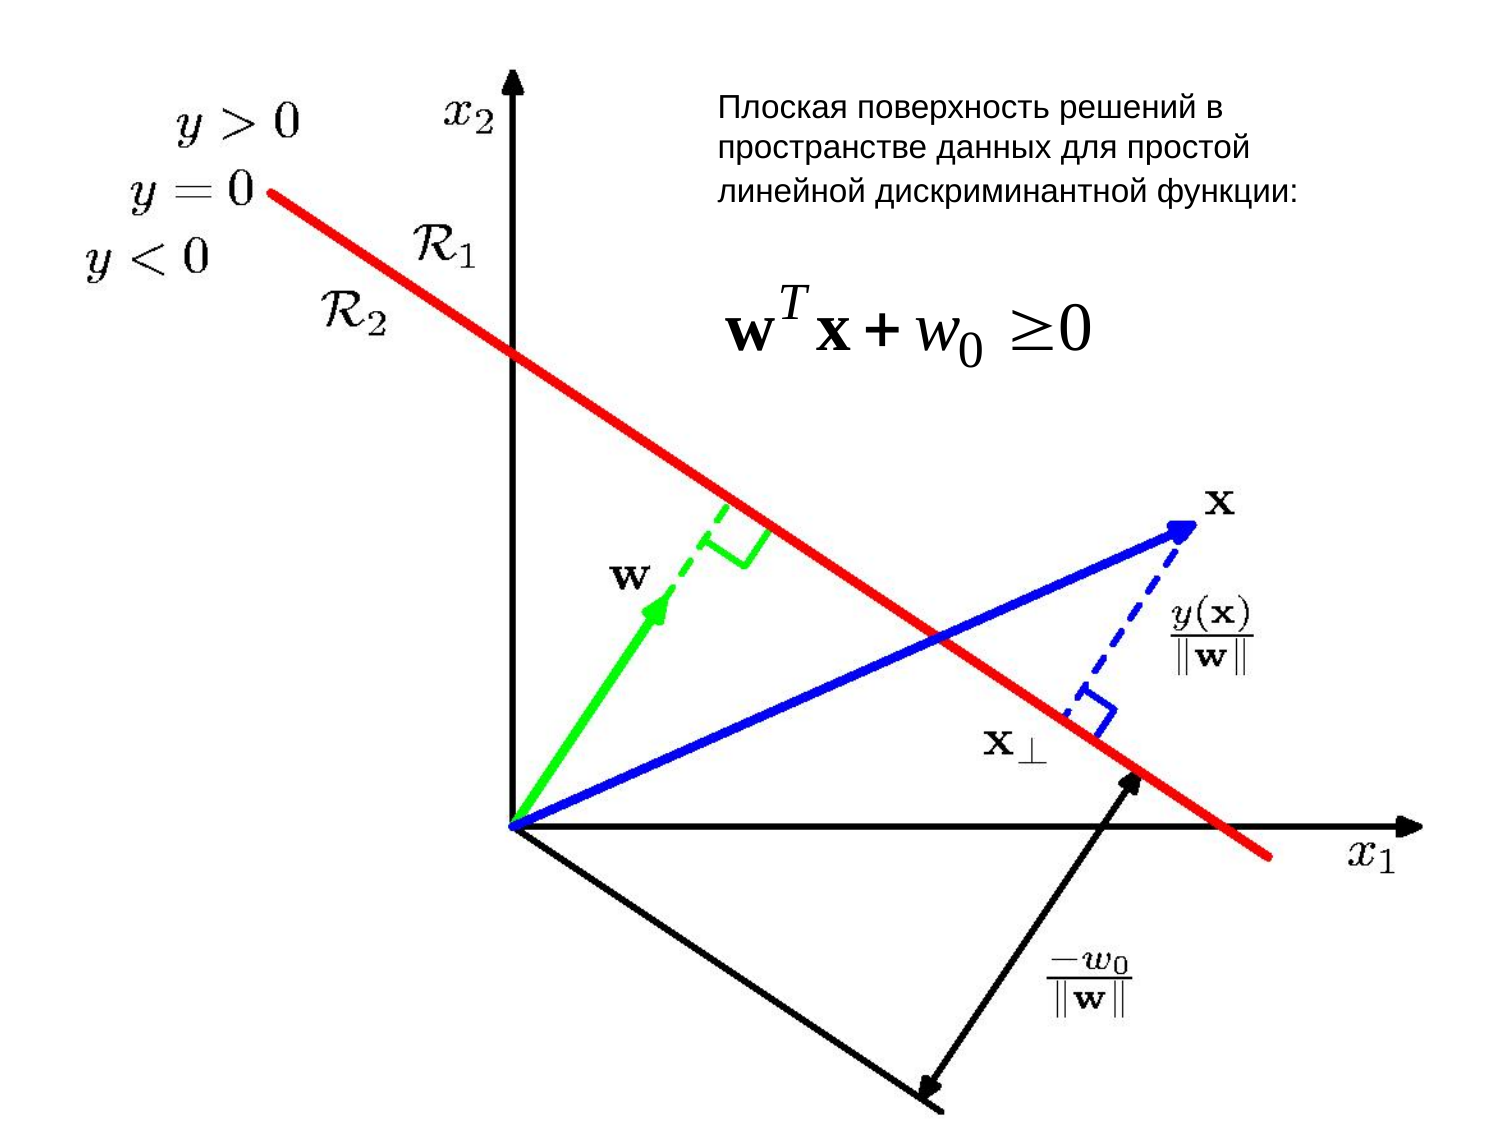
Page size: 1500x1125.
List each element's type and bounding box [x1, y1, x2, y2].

text_box [714, 263, 1103, 386]
picture [76, 66, 1424, 1125]
